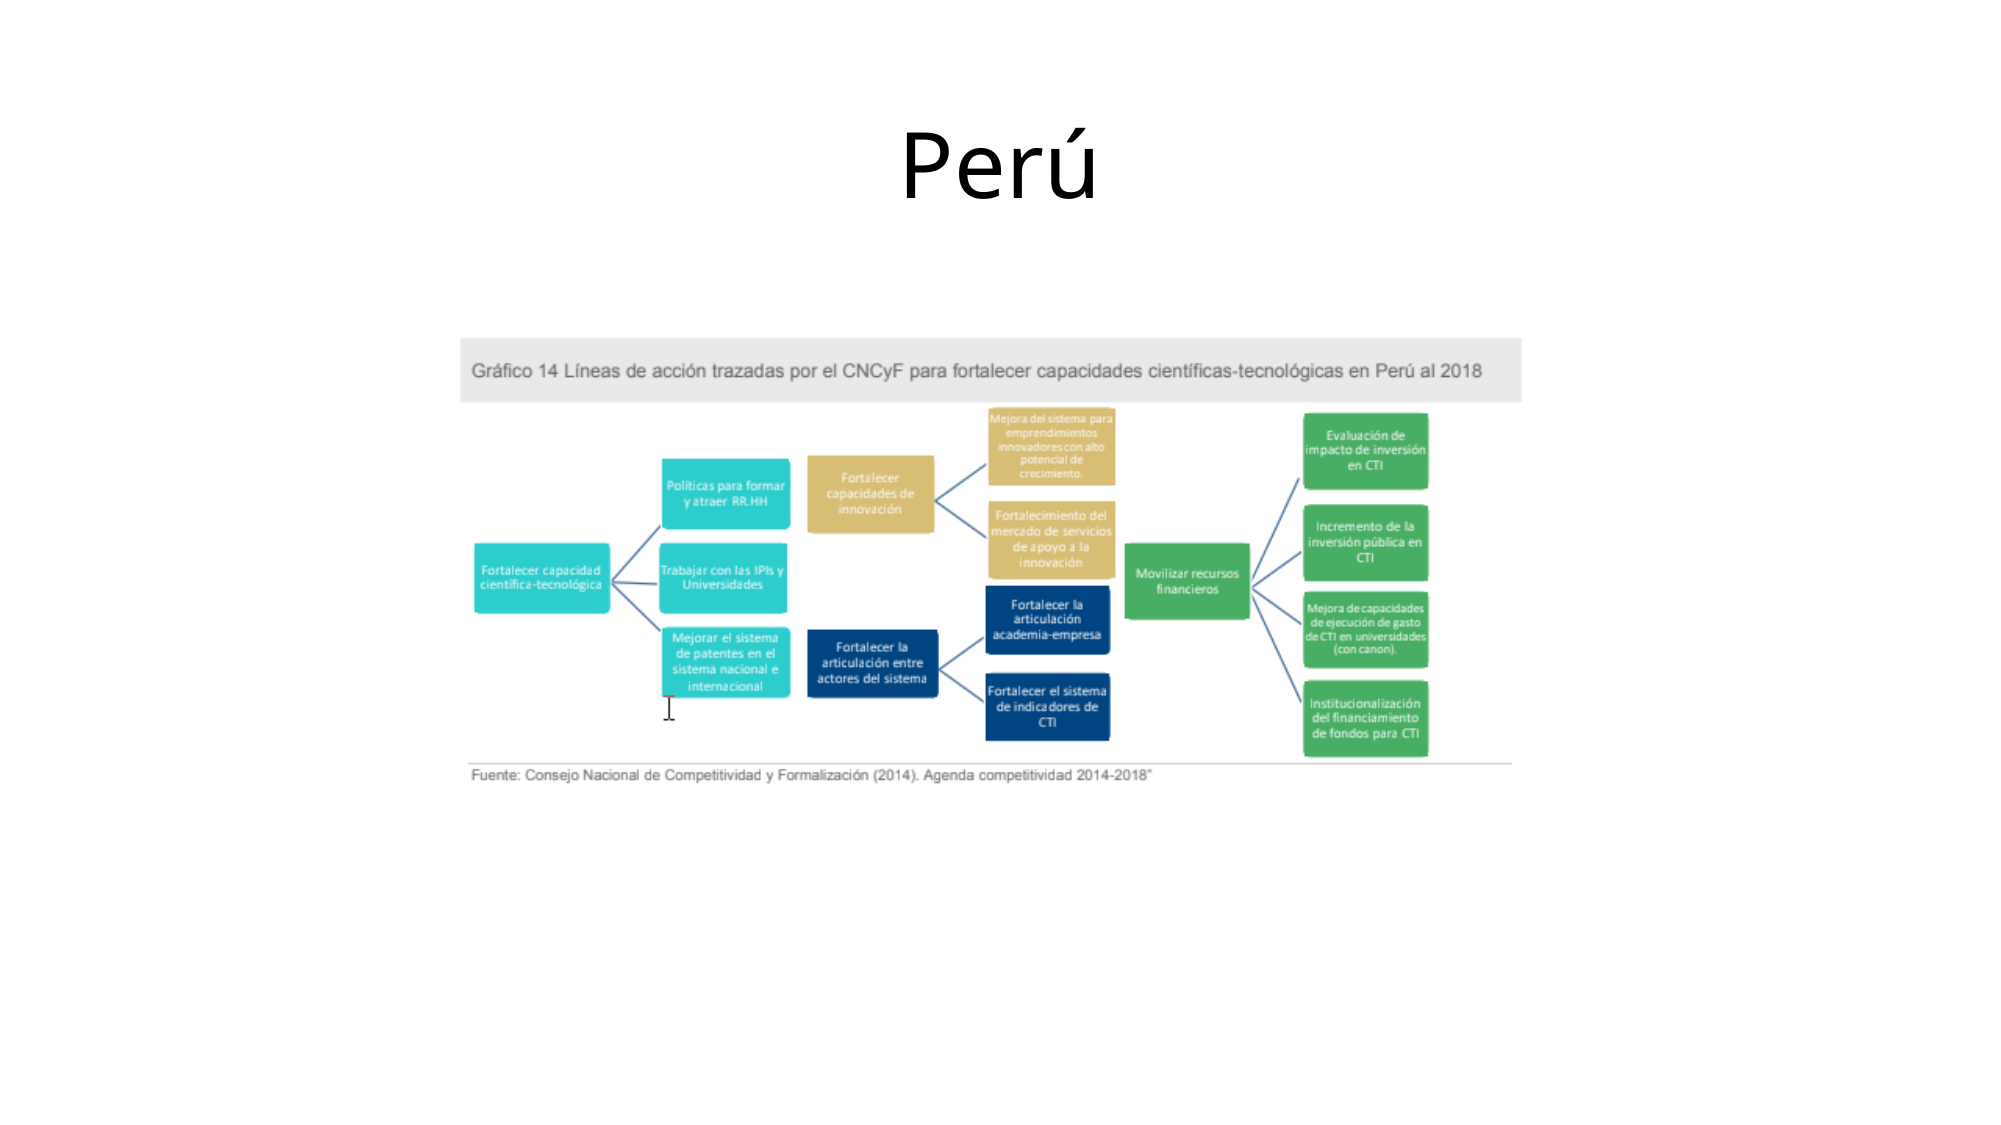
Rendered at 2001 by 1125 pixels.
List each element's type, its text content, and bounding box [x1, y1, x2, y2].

title Perú [137, 59, 1863, 278]
picture [417, 318, 1583, 807]
